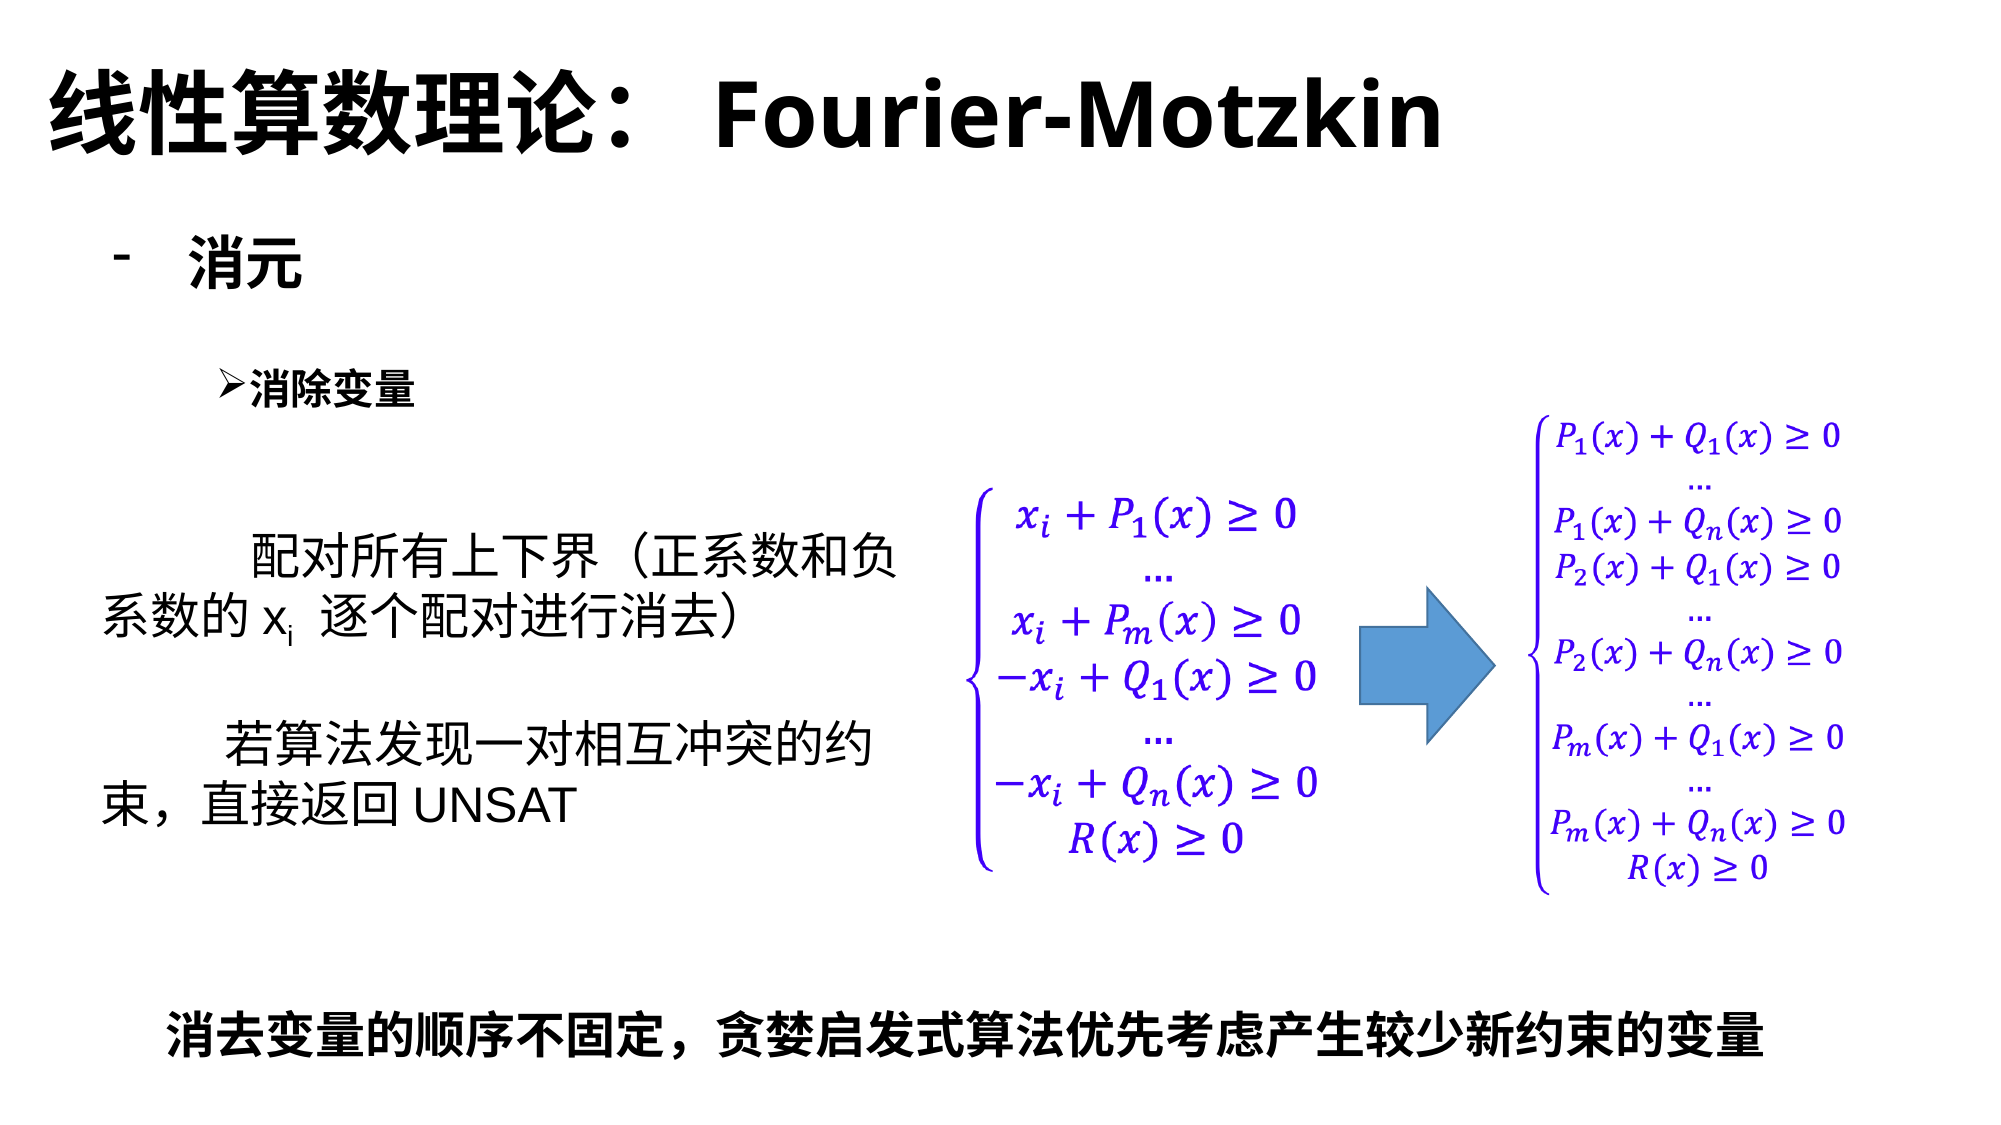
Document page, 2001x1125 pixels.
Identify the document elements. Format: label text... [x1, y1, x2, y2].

picture [1516, 396, 1867, 908]
picture [942, 478, 1339, 884]
text_box 消元 [97, 218, 320, 374]
text_box 消除变量 [201, 330, 432, 421]
text_box [1359, 585, 1497, 746]
text_box 配对所有上下界（正系数和负系数的xi 逐个配对进行消去） 若算法发现一对相互冲突的约束，直接返回UNSAT [85, 516, 922, 840]
text_box 消去变量的顺序不固定，贪婪启发式算法优先考虑产生较少新约束的变量 [150, 996, 1781, 1071]
title 线性算数理论：Fourier-Motzkin [31, 8, 1757, 227]
